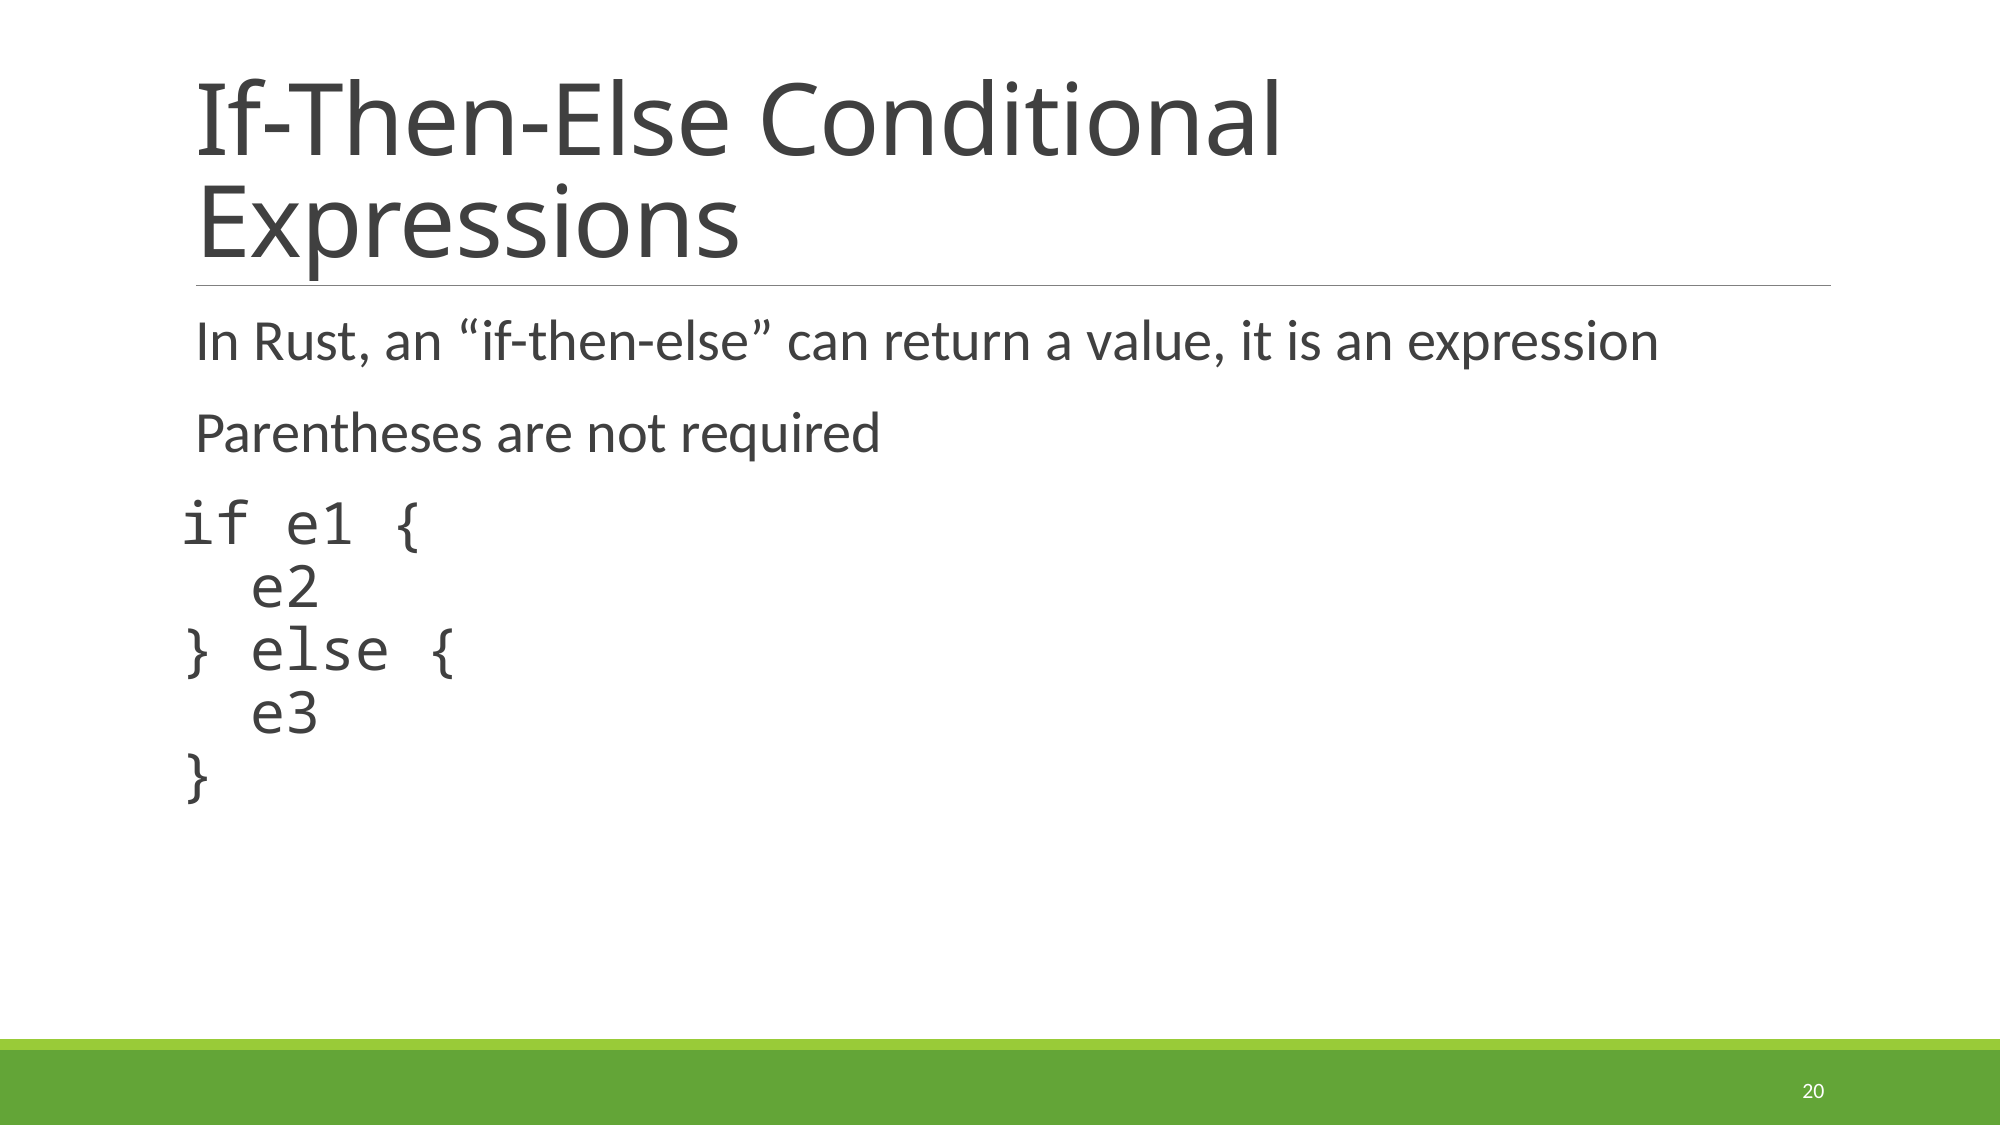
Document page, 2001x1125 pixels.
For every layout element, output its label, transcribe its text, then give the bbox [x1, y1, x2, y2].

title If-Then-Else Conditional Expressions [180, 47, 1830, 285]
list In Rust, an “if-then-else” can return a value, it is an expression Parentheses are not required if e1 { e2 } else { e3 } [180, 302, 1830, 963]
slide_number 20 [1624, 1059, 1840, 1120]
